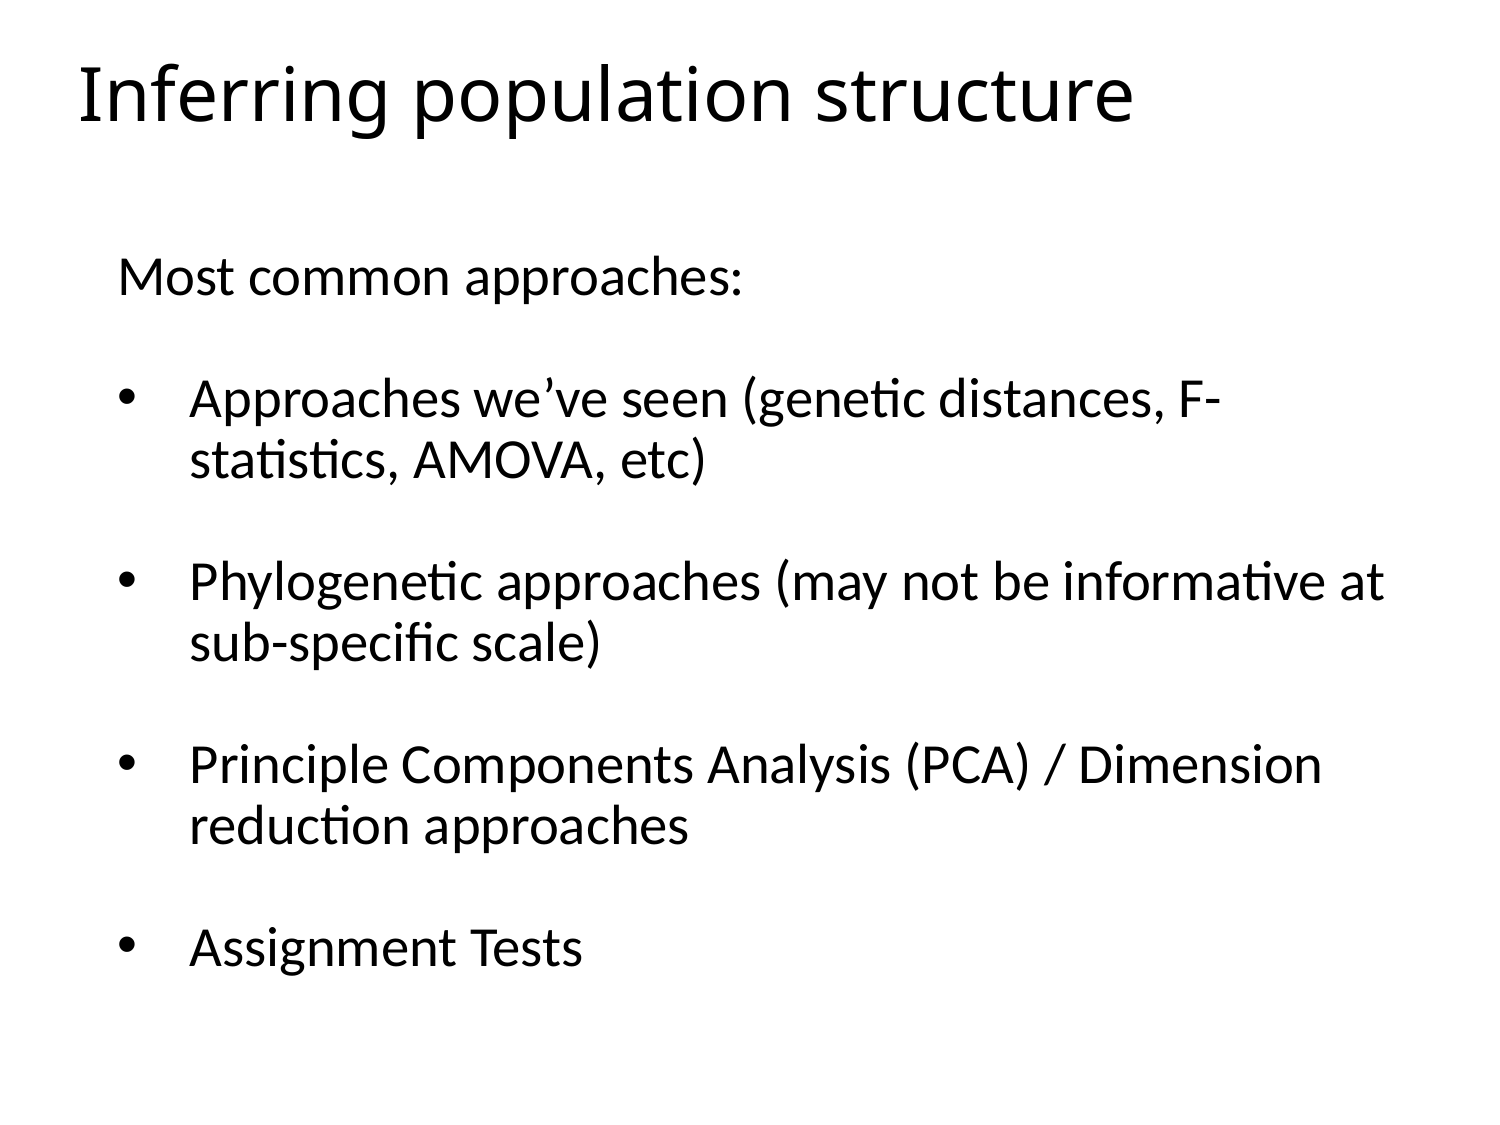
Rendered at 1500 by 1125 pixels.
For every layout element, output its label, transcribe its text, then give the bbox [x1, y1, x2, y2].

text_box Most common approaches: Approaches we’ve seen (genetic distances, F-statistics, AMOVA, etc) Phylogenetic approaches (may not be informative at sub-specific scale) Principle Components Analysis (PCA) / Dimension reduction approaches Assignment Tests [102, 239, 1425, 988]
title Inferring population structure [64, 41, 1475, 153]
